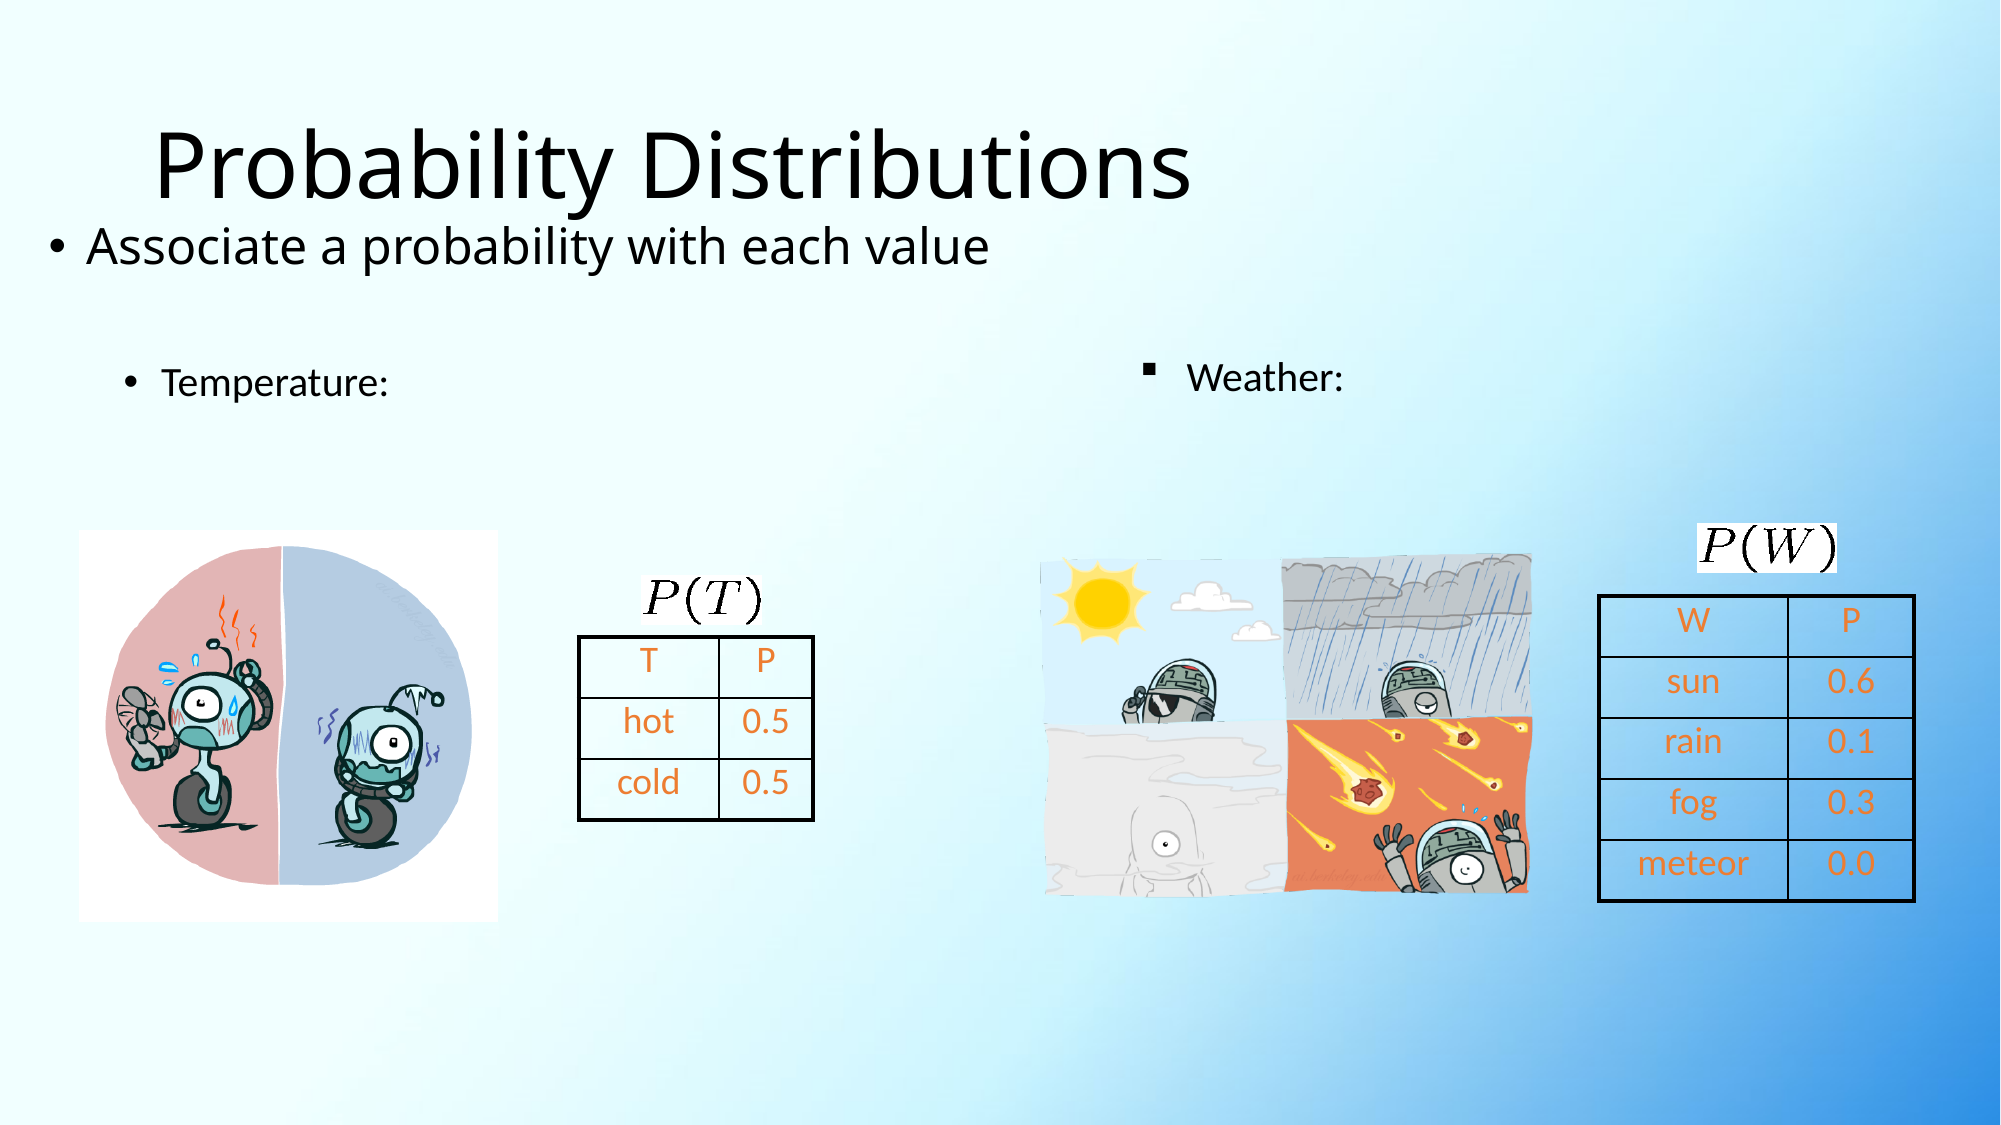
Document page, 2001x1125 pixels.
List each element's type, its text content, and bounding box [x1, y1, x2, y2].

table_cell cold [581, 760, 718, 818]
table_cell 0.5 [720, 699, 811, 758]
table_cell rain [1601, 719, 1787, 778]
table_header P [1789, 598, 1912, 656]
text_box Weather: [1049, 204, 1823, 462]
table_cell sun [1601, 658, 1787, 717]
table_cell hot [581, 699, 718, 758]
table_cell meteor [1601, 841, 1787, 899]
list Associate a probability with each value Temperature: [33, 213, 1163, 986]
table_header P [720, 639, 811, 697]
table_cell 0.5 [720, 760, 811, 818]
table_cell 0.3 [1789, 780, 1912, 839]
picture [0, 0, 2001, 1125]
table_cell 0.0 [1789, 841, 1912, 899]
title Probability Distributions [137, 59, 1863, 278]
table_cell fog [1601, 780, 1787, 839]
table_cell 0.6 [1789, 658, 1912, 717]
table_cell 0.1 [1789, 719, 1912, 778]
table_header T [581, 639, 718, 697]
table_header W [1601, 598, 1787, 656]
